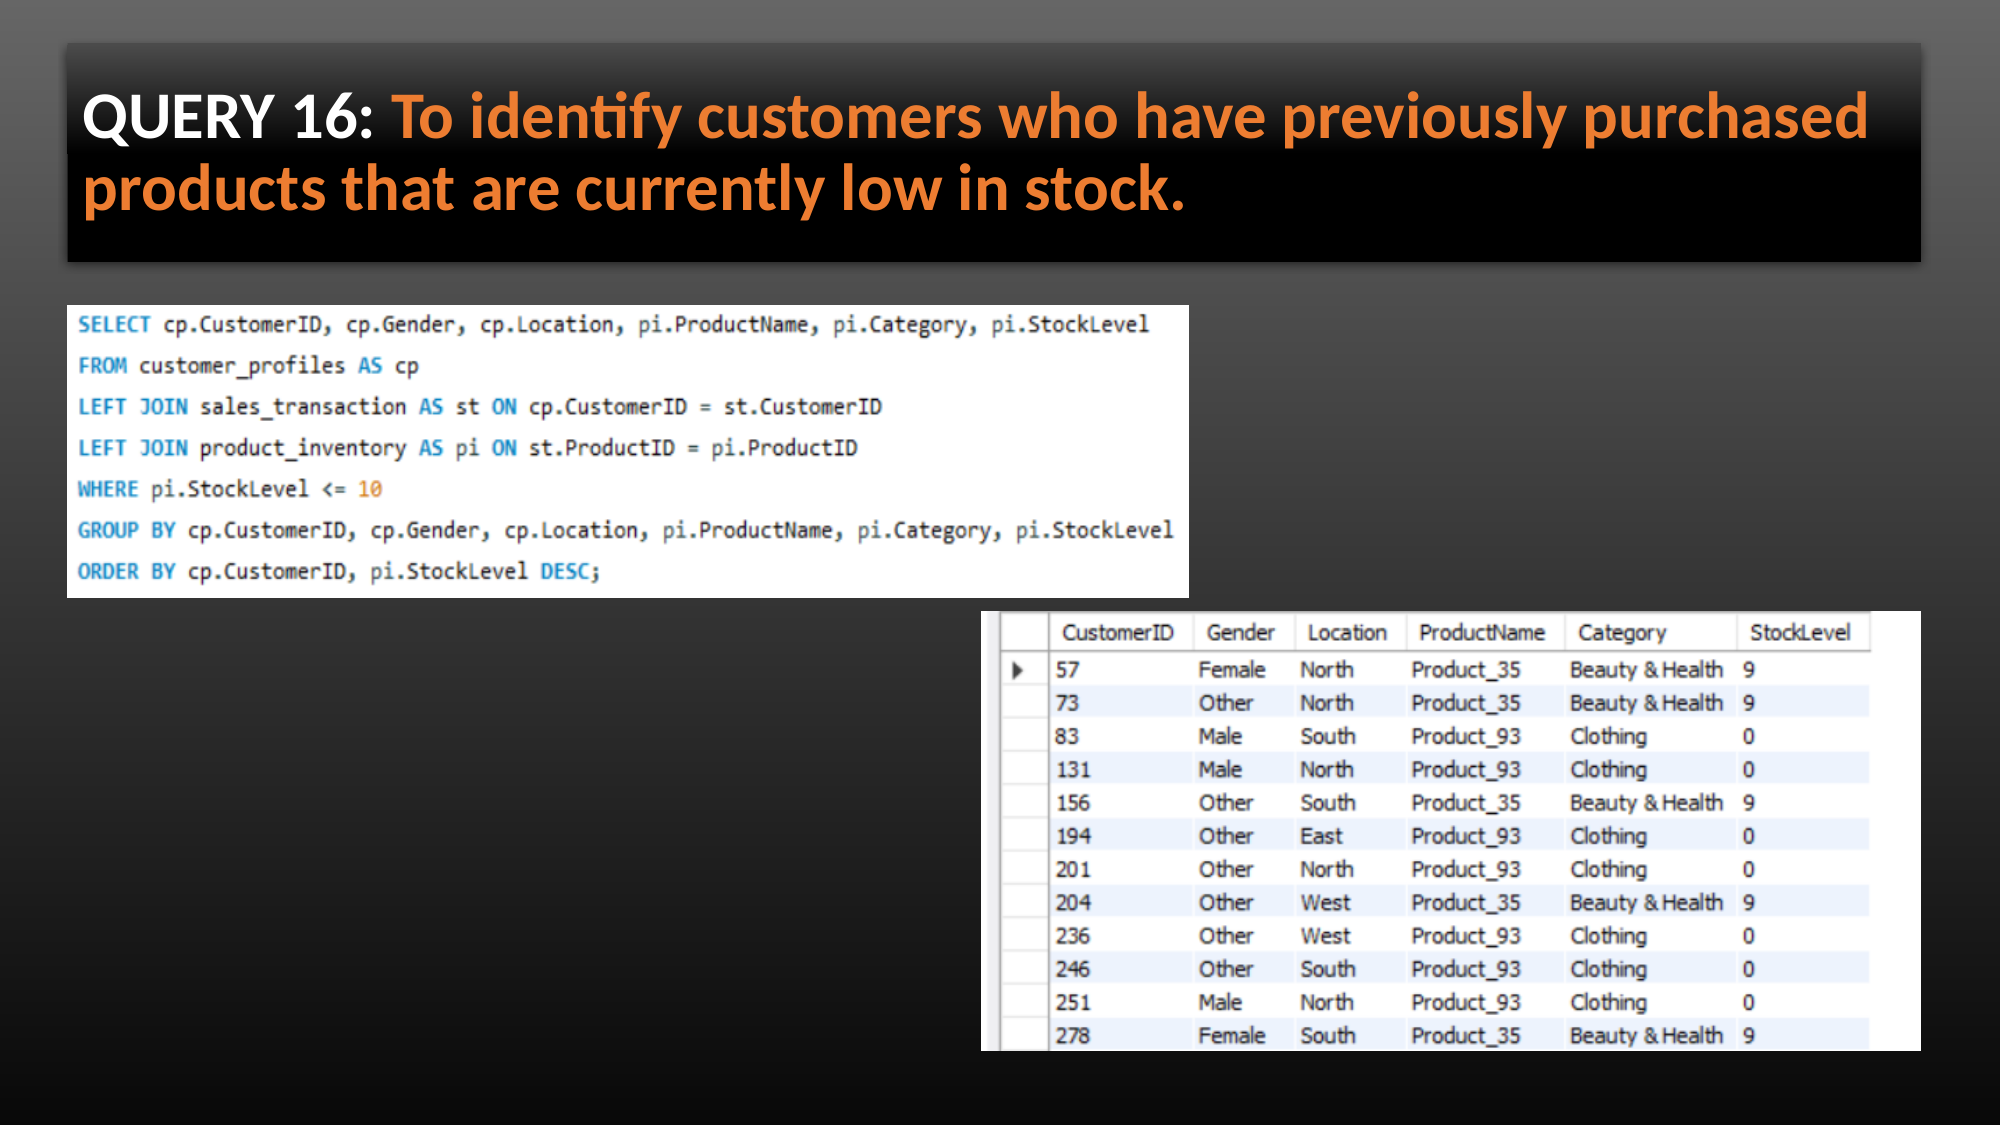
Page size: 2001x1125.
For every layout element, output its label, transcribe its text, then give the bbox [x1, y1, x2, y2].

picture [67, 304, 1189, 598]
title QUERY 16: To identify customers who have previously purchased products that are currently low in stock. [67, 43, 1921, 262]
picture [981, 611, 1921, 1051]
